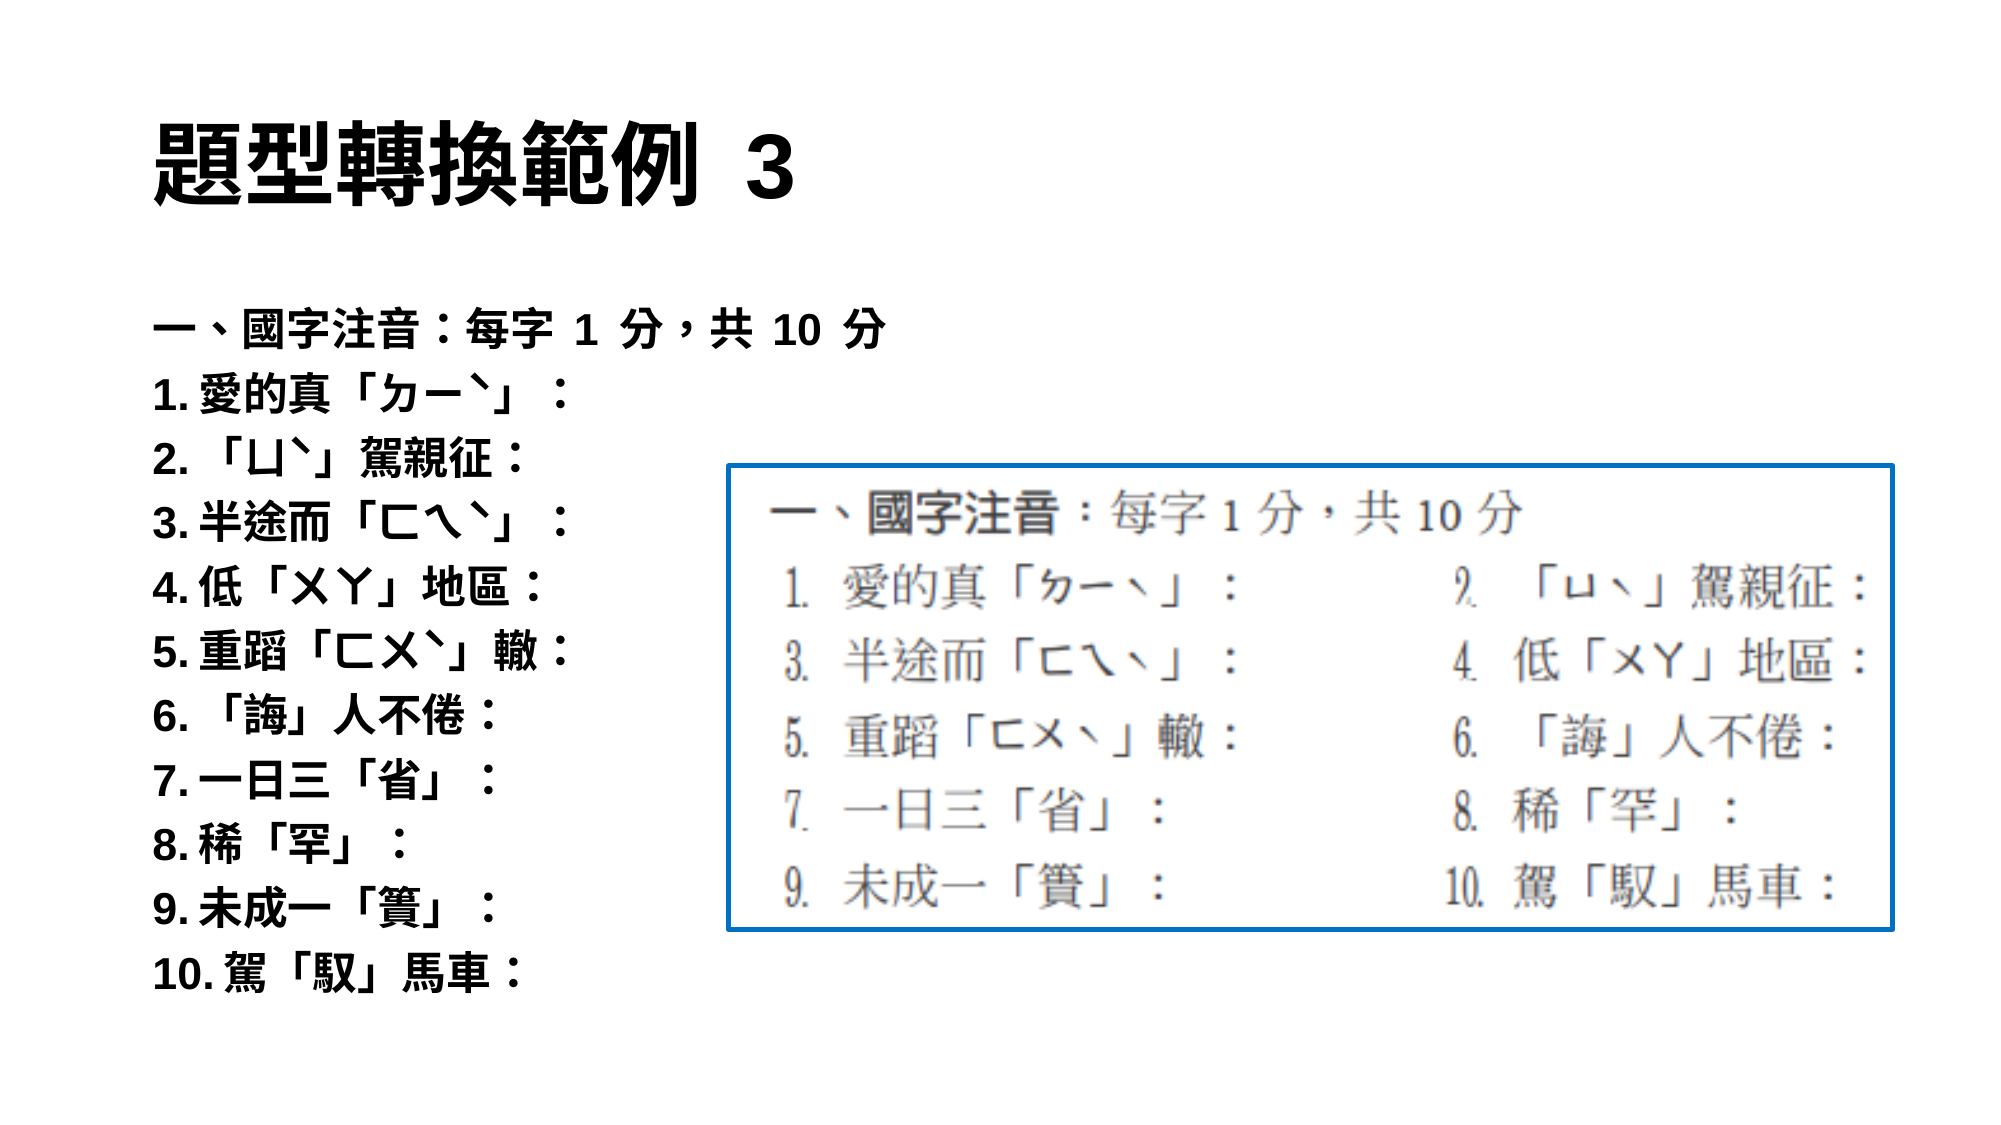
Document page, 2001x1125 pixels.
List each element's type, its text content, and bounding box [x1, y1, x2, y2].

list 一、國字注音：每字 1 分，共 10 分 1.愛的真「ㄉㄧˋ」： 2.「ㄩˋ」駕親征： 3.半途而「ㄈㄟˋ」： 4.低「ㄨㄚ」地區： 5.重蹈「ㄈㄨˋ」轍： 6.「誨」人不倦： 7.一日三「省」： 8.稀「罕」： 9.未成一「簣」： 10.駕「馭」馬車： [137, 299, 1863, 1014]
picture [730, 467, 1891, 928]
title 題型轉換範例 3 [137, 59, 1863, 278]
